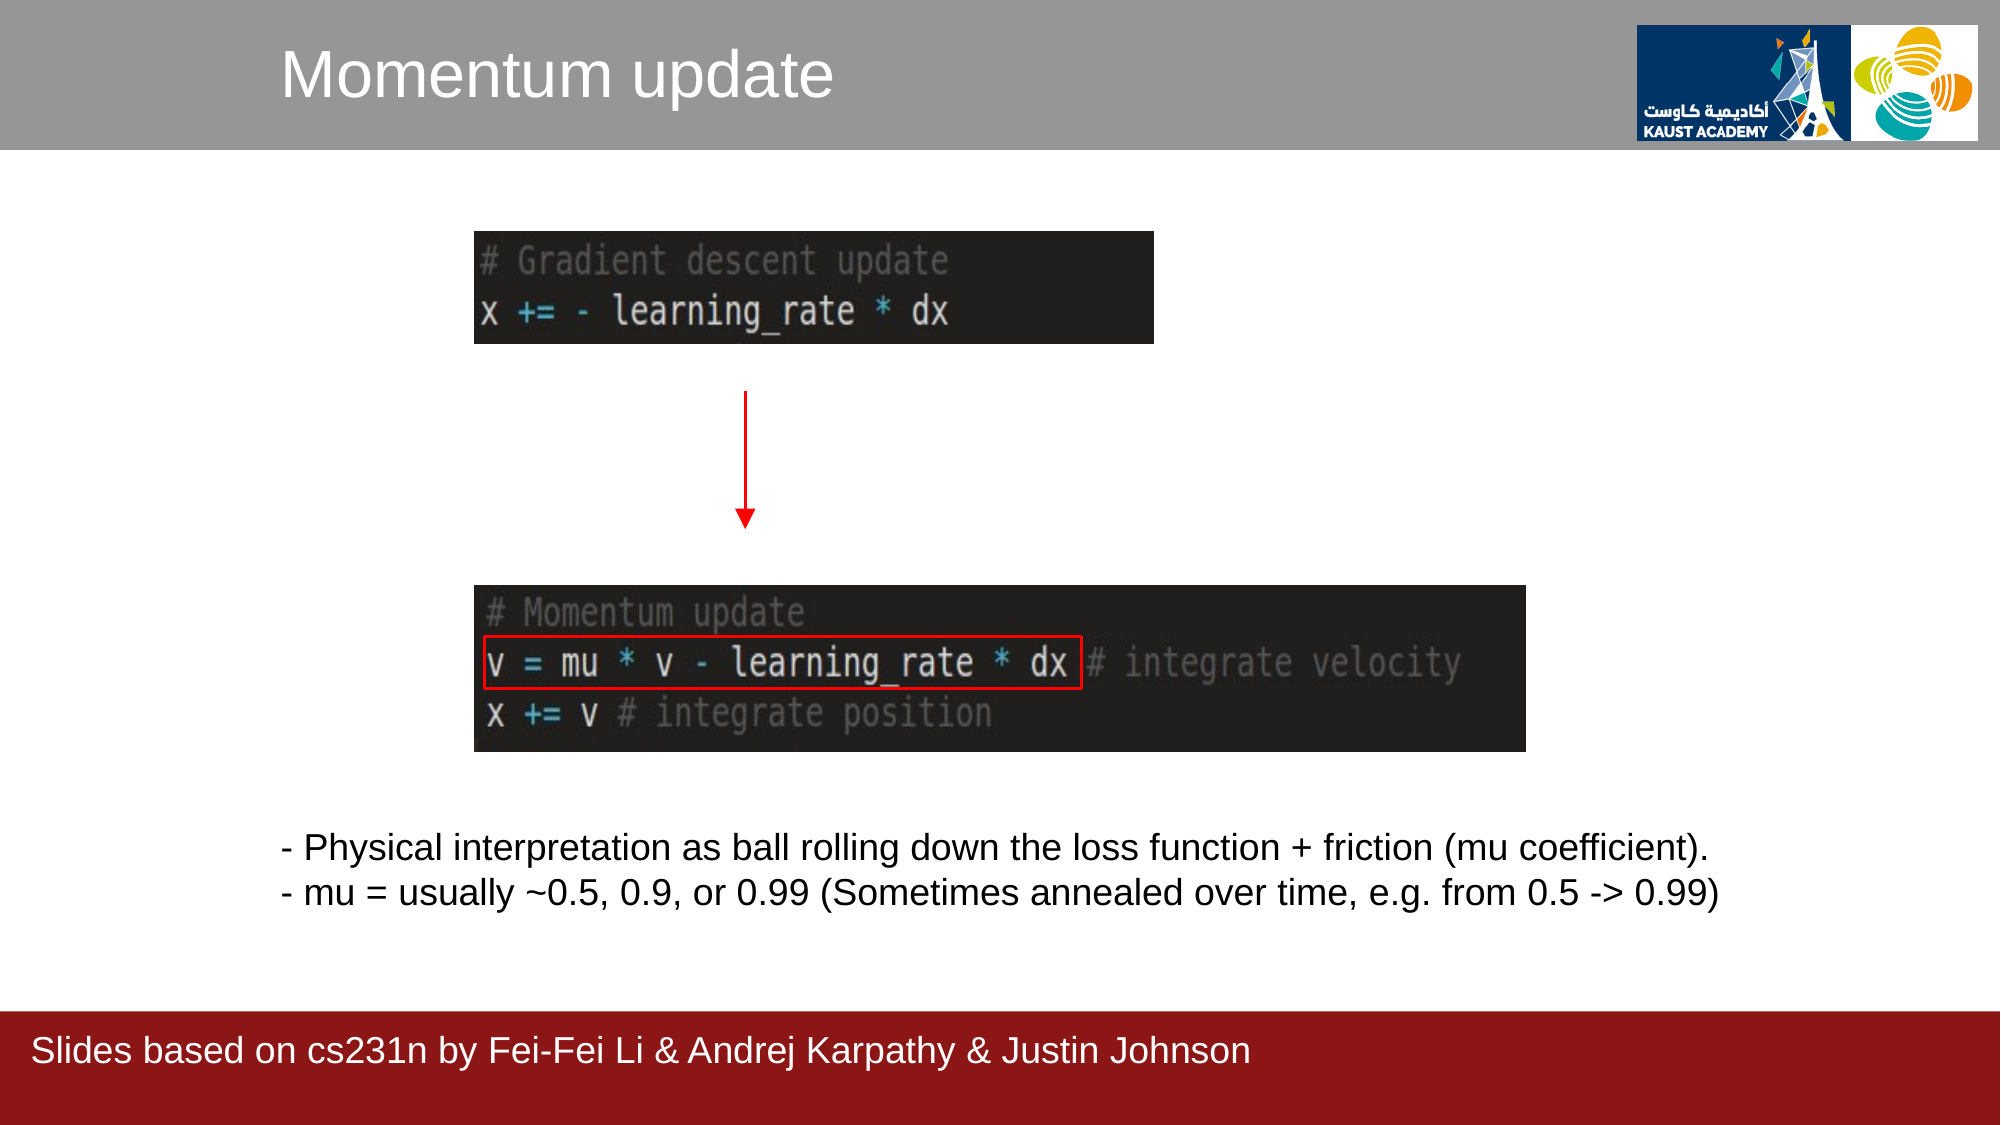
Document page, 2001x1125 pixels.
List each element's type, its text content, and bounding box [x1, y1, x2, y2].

picture [473, 231, 1155, 345]
text_box Momentum update [265, 16, 1188, 98]
picture [473, 584, 1526, 753]
text_box - Physical interpretation as ball rolling down the loss function + friction (mu coefficient). - mu = usually ~0.5, 0.9, or 0.99 (Sometimes annealed over time, e.g. from 0.5 -> 0.99) [265, 807, 1742, 946]
picture [1637, 25, 1978, 141]
